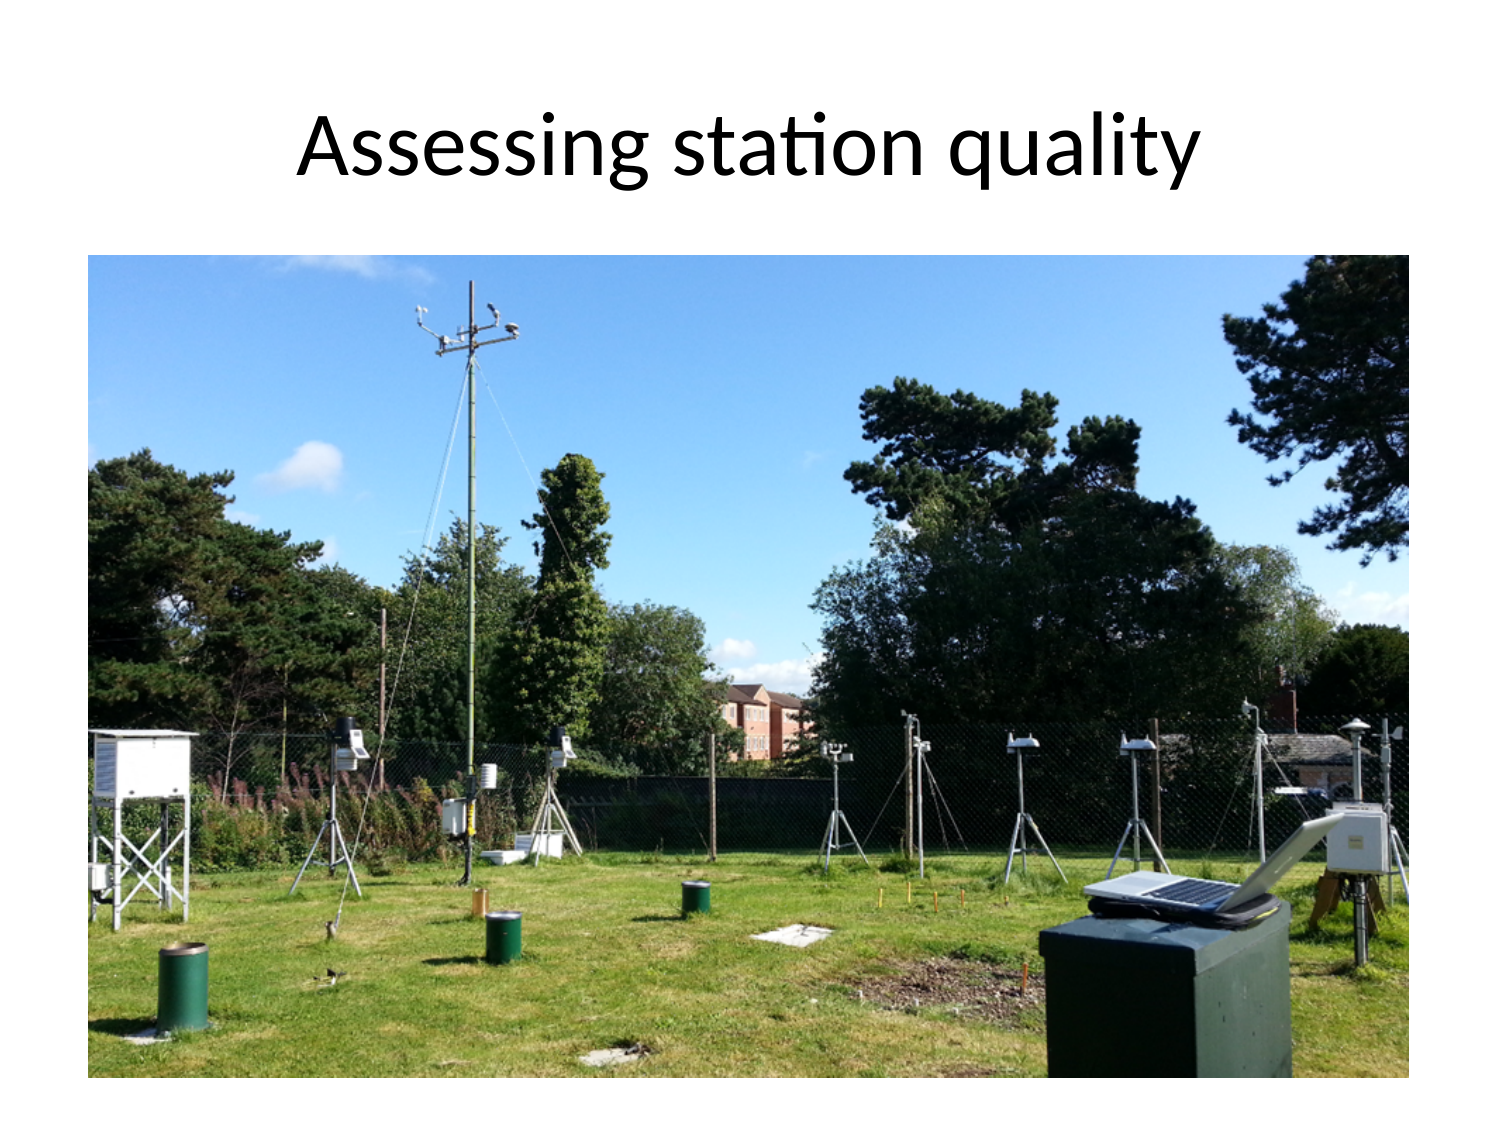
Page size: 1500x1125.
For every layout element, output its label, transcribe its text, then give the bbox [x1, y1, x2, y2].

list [88, 255, 1410, 1078]
title Assessing station quality [75, 45, 1425, 233]
